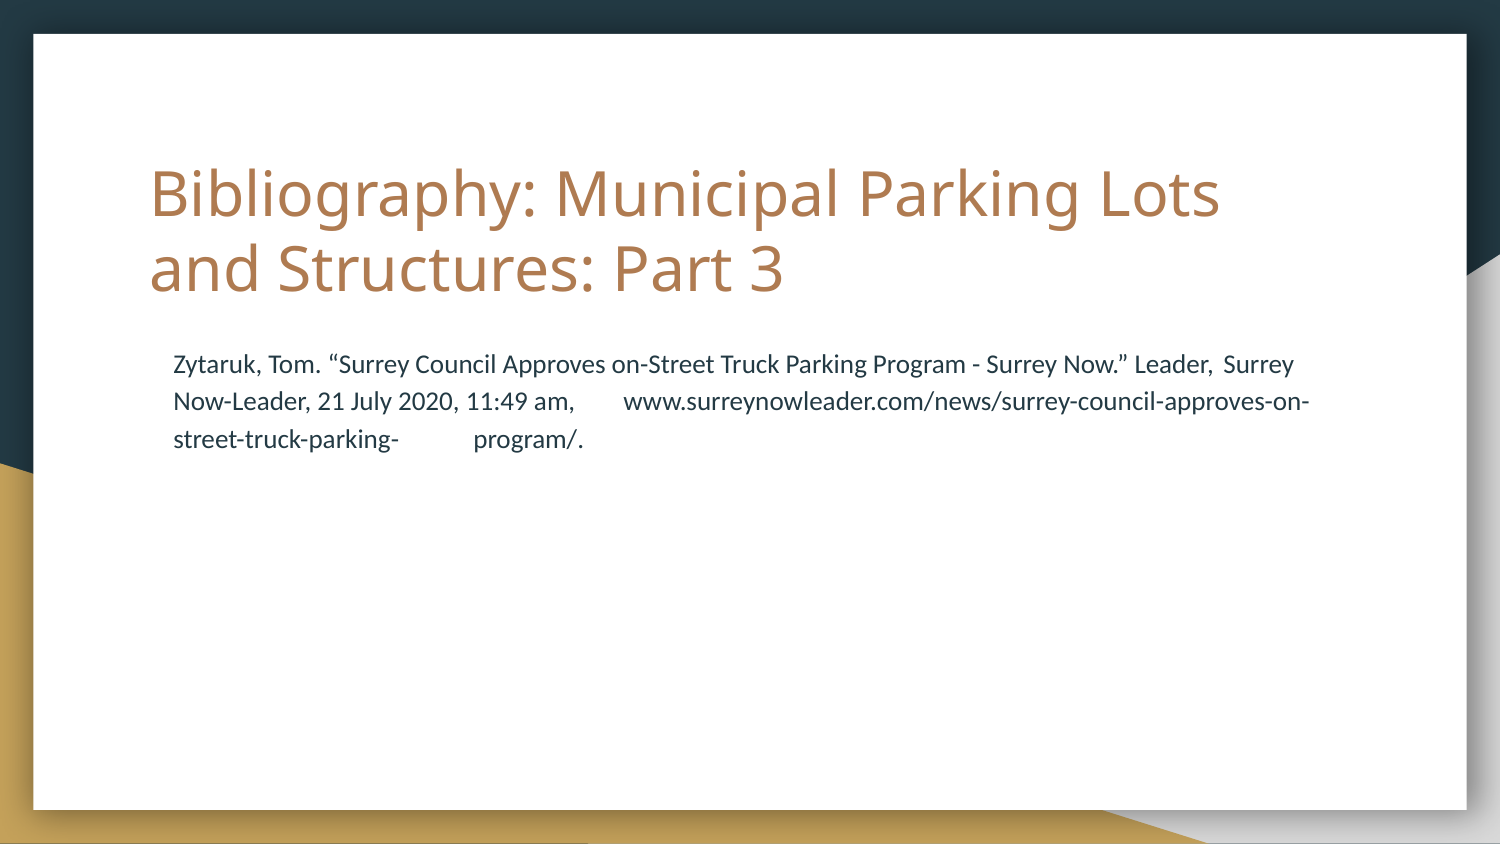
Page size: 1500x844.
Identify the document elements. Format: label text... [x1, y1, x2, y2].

title Bibliography: Municipal Parking Lots and Structures: Part 3 [134, 138, 1366, 296]
list Zytaruk, Tom. “Surrey Council Approves on-Street Truck Parking Program - Surrey Now.” Leader, Surrey Now-Leader, 21 July 2020, 11:49 am, www.surreynowleader.com/news/surrey-council-approves-on-street-truck-parking- program/. [134, 326, 1366, 729]
